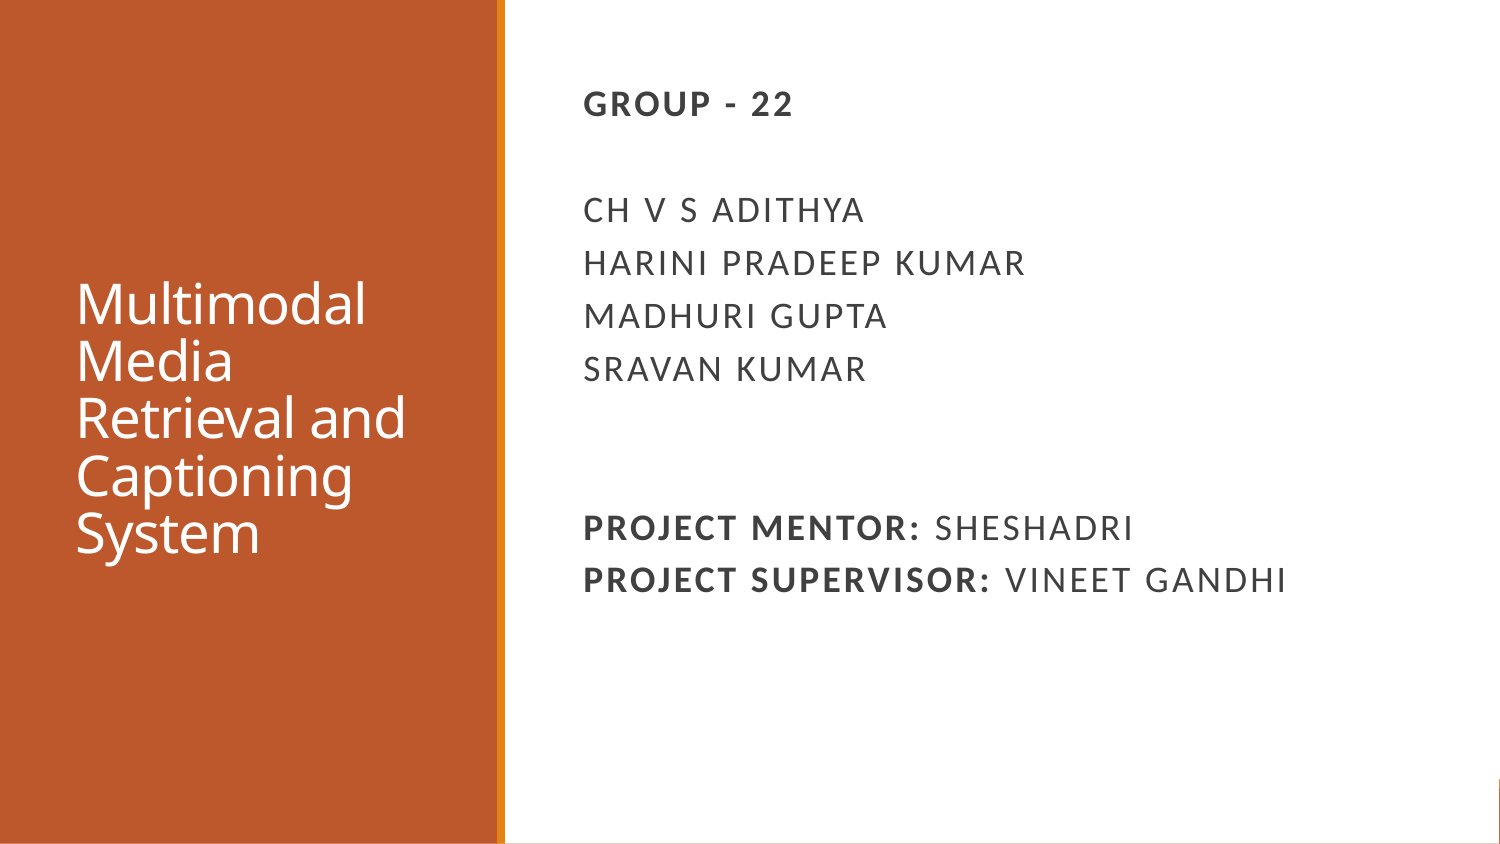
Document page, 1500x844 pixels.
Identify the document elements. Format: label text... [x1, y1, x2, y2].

text_box [496, 224, 506, 844]
text_box [0, 0, 496, 844]
subtitle Group - 22 CH V S Adithya Harini Pradeep Kumar Madhuri Gupta Sravan Kumar Project Mentor: Sheshadri Project Supervisor: Vineet Gandhi [583, 74, 1373, 210]
subtitle Group - 22 CH V S Adithya Harini Pradeep Kumar Madhuri Gupta Sravan Kumar Project Mentor: Sheshadri Project Supervisor: Vineet Gandhi [583, 224, 1373, 770]
text_box [506, 0, 1500, 844]
text_box [496, 0, 506, 210]
title Multimodal Media Retrieval and Captioning System [60, 74, 441, 770]
